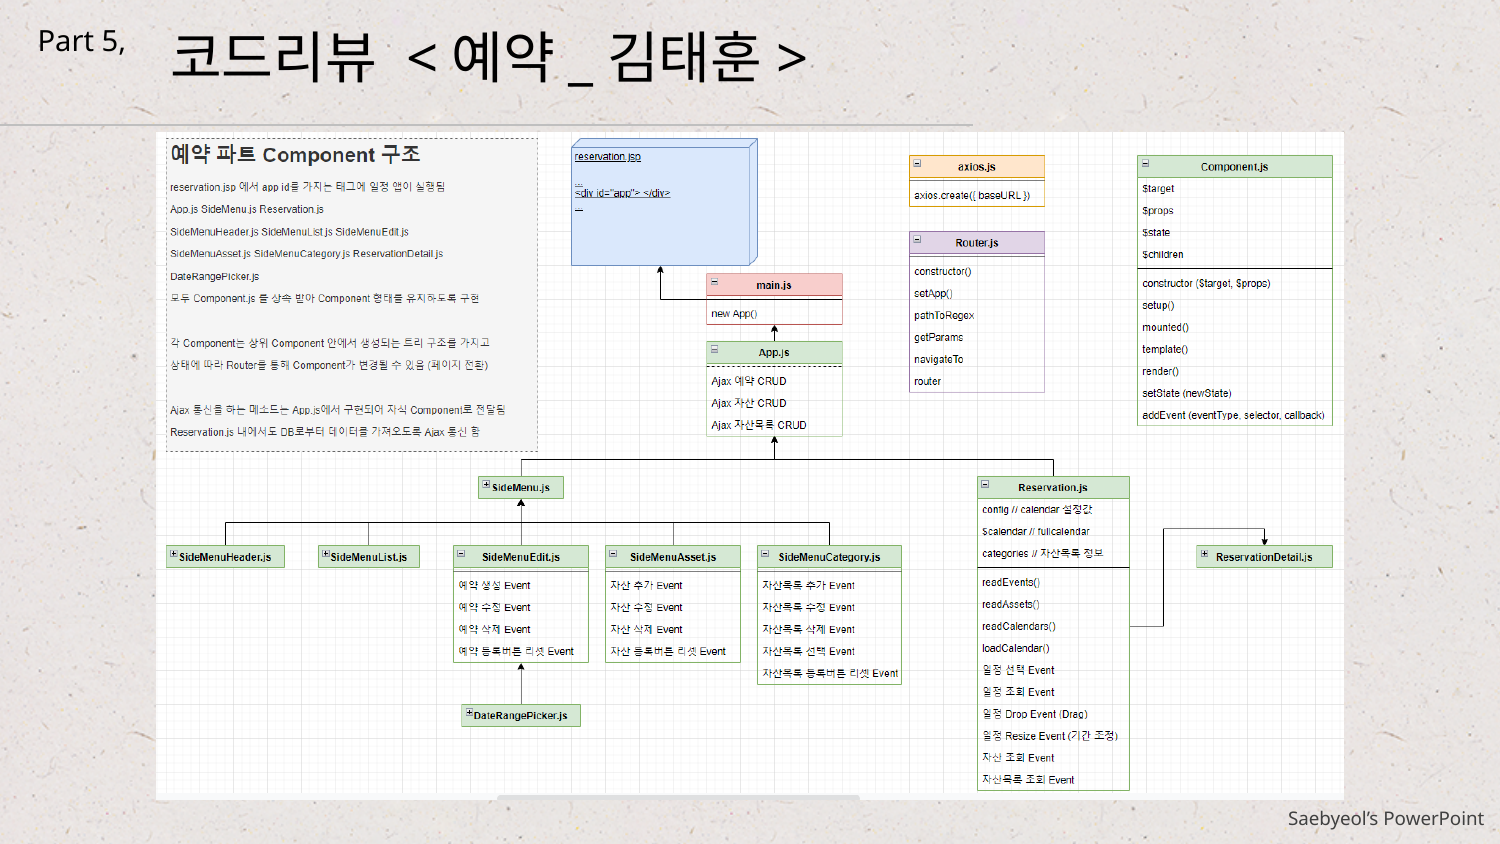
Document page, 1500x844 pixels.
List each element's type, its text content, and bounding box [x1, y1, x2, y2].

text_box 코드리뷰 <예약_김태훈> [158, 16, 844, 95]
text_box Part 5, [26, 16, 158, 63]
picture [0, 0, 1500, 844]
